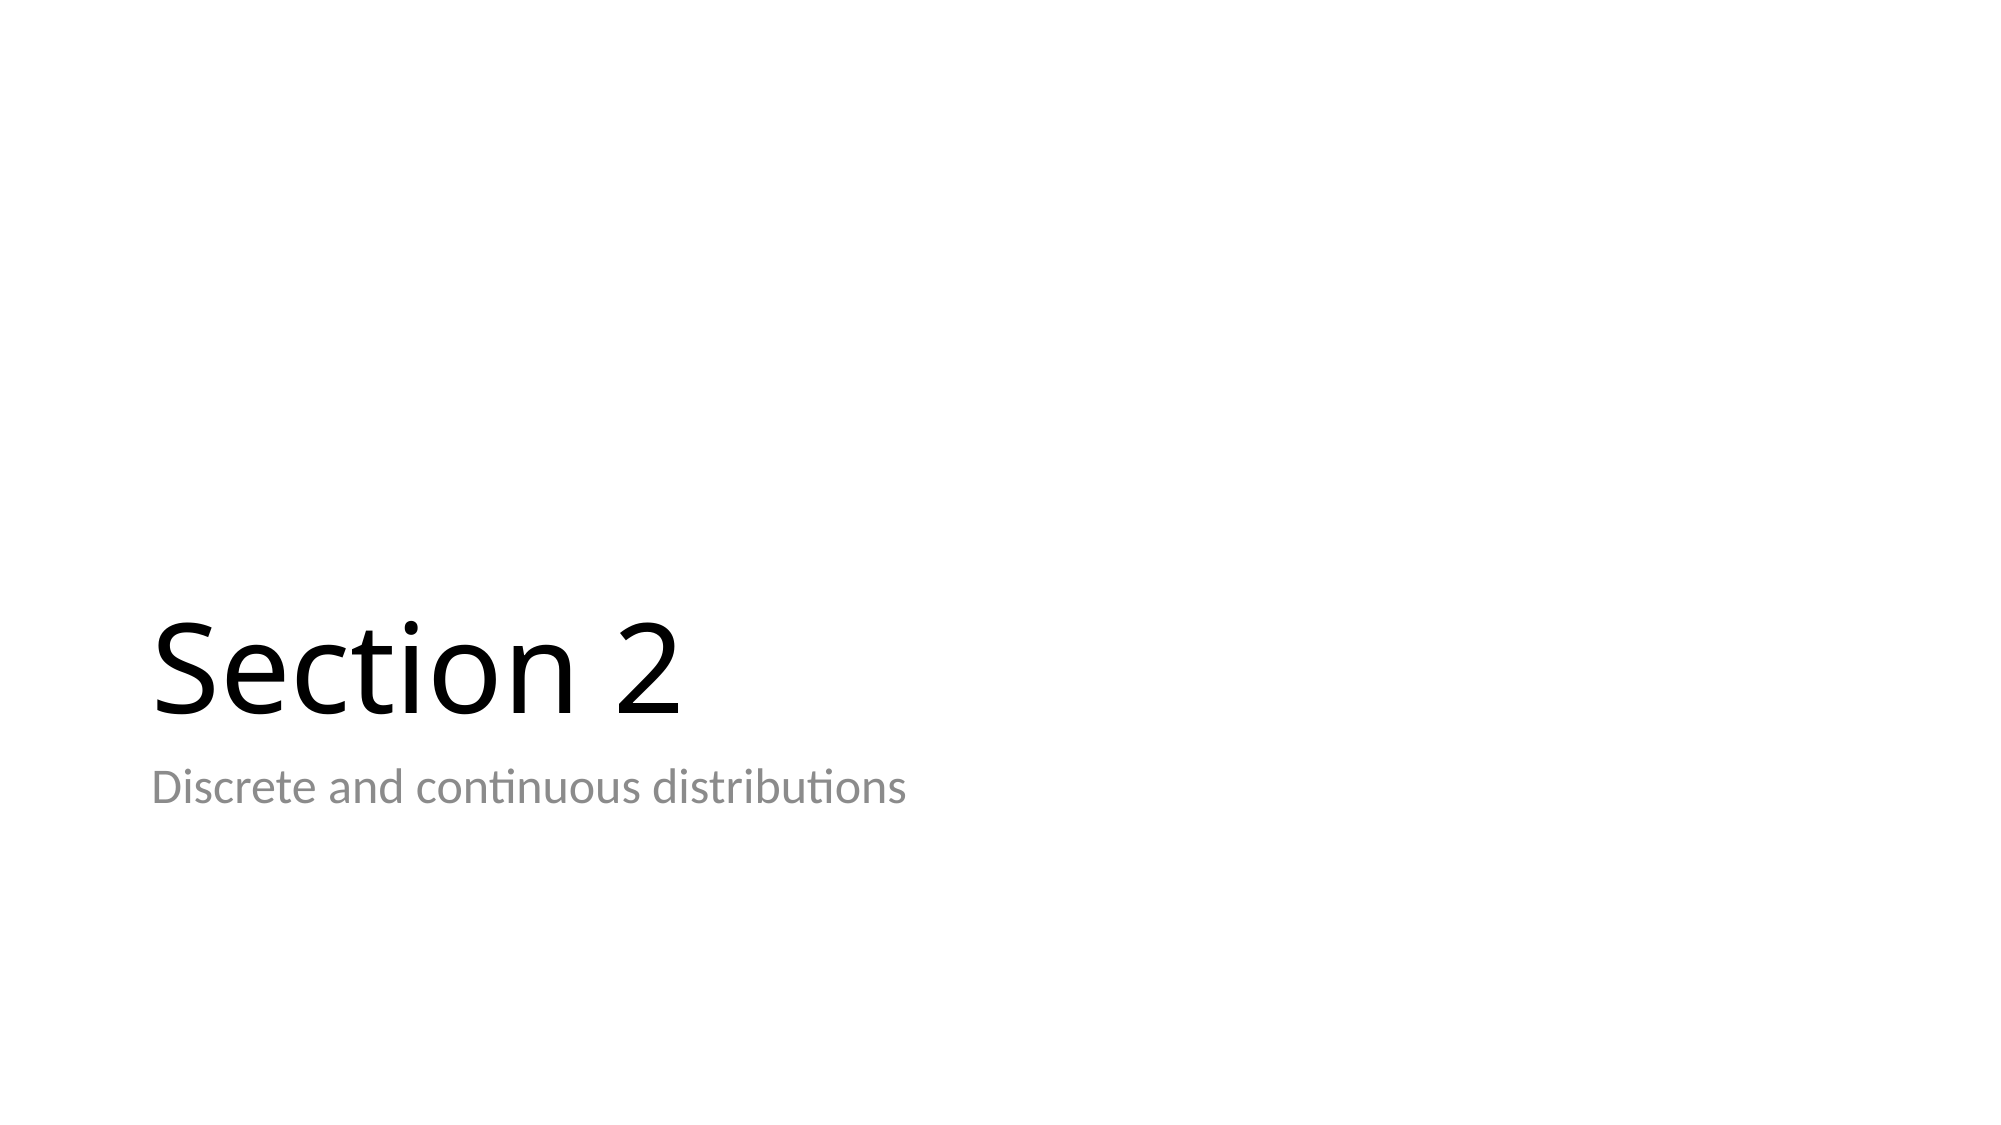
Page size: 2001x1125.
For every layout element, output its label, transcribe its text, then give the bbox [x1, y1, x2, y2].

list Discrete and continuous distributions [136, 752, 1862, 999]
title Section 2 [136, 280, 1862, 749]
